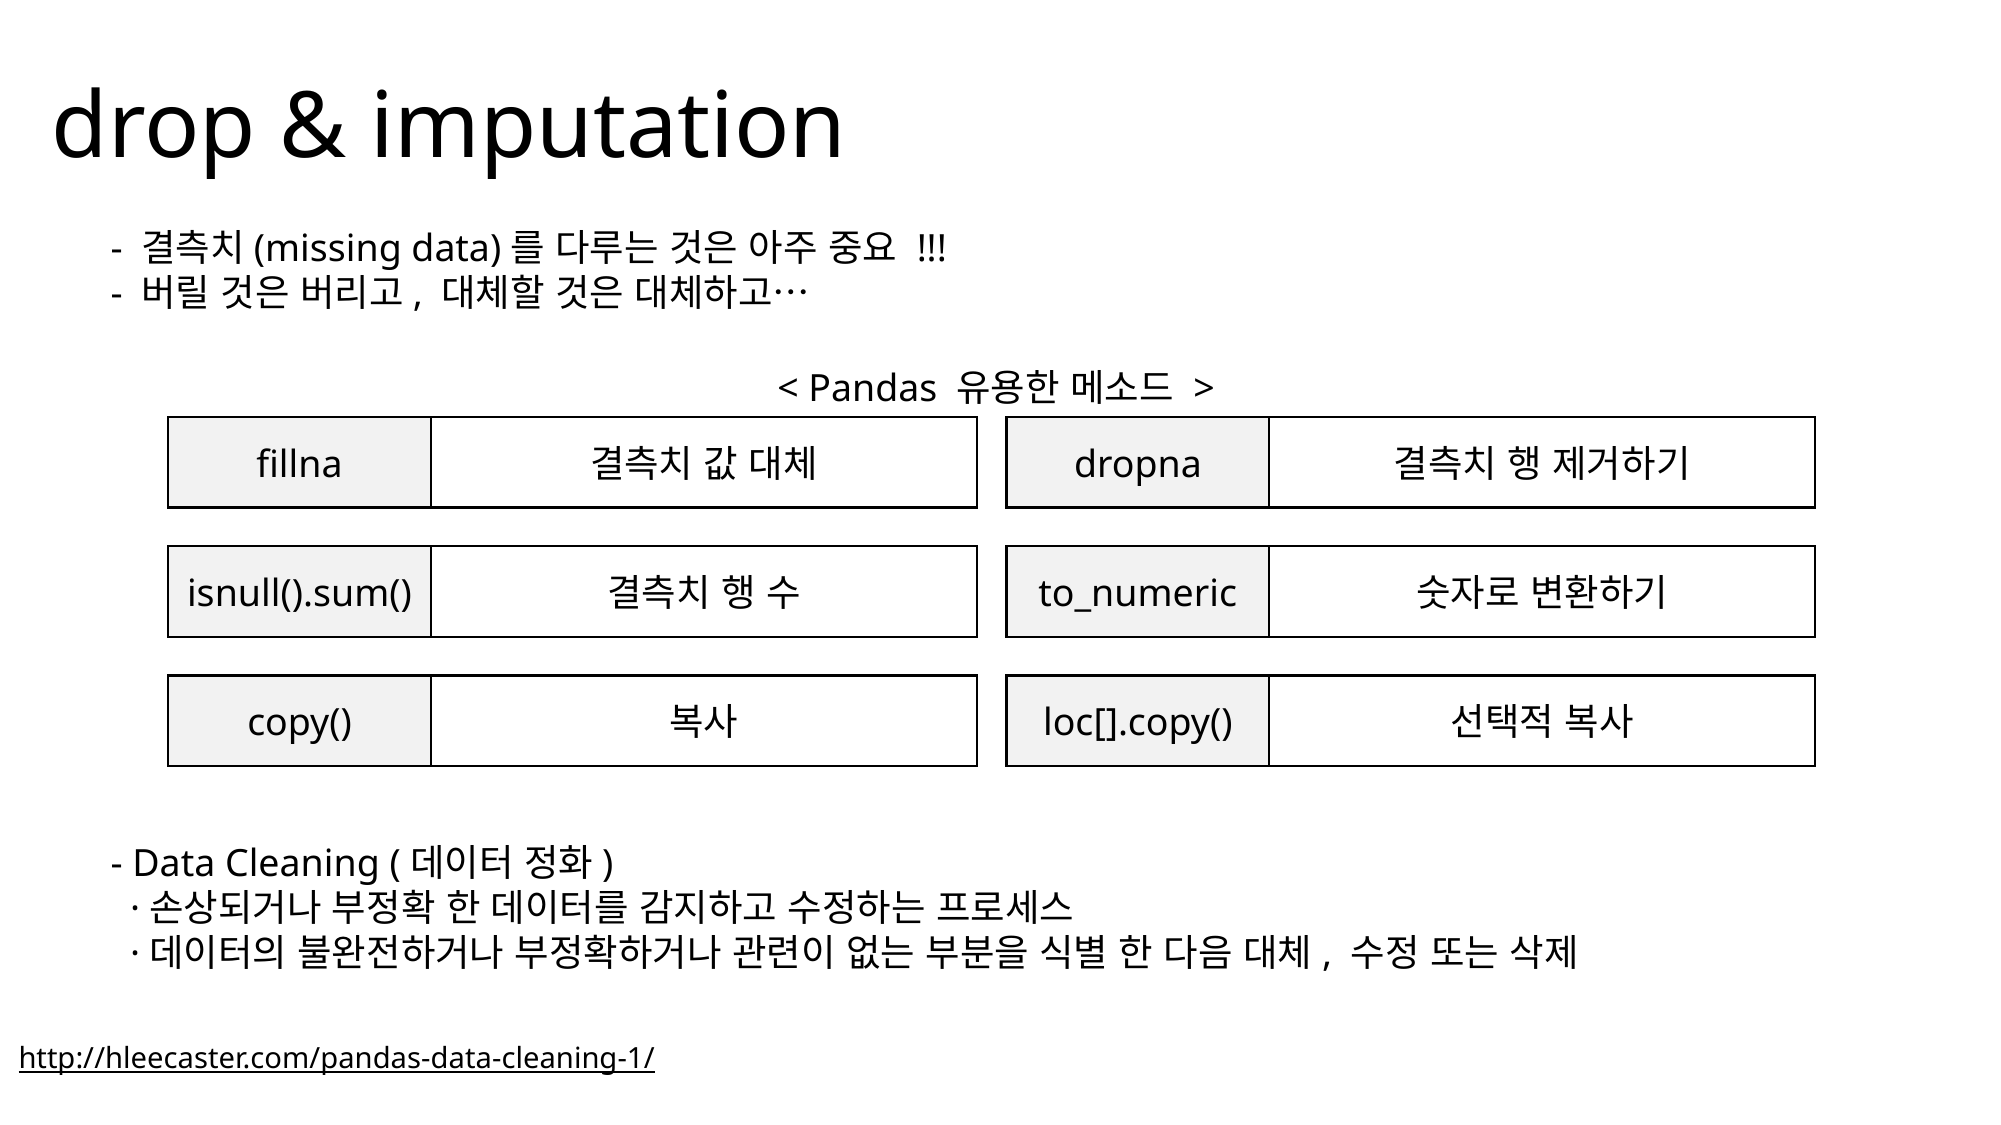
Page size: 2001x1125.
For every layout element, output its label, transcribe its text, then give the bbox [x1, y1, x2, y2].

text_box < Pandas 유용한 메소드 > [589, 356, 1394, 416]
text_box - Data Cleaning (데이터 정화) ·손상되거나 부정확 한 데이터를 감지하고 수정하는 프로세스 ·데이터의 불완전하거나 부정확하거나 관련이 없는 부분을 식별 한 다음 대체, 수정 또는 삭제 [95, 831, 1857, 982]
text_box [168, 675, 977, 766]
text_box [1006, 546, 1816, 637]
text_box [1006, 675, 1816, 766]
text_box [1006, 417, 1816, 508]
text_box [168, 417, 977, 508]
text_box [168, 546, 977, 637]
text_box drop & imputation [37, 58, 1946, 183]
text_box http://hleecaster.com/pandas-data-cleaning-1/ [3, 1032, 678, 1087]
text_box - 결측치(missing data)를 다루는 것은 아주 중요 !!! - 버릴 것은 버리고, 대체할 것은 대체하고… [95, 216, 1857, 322]
